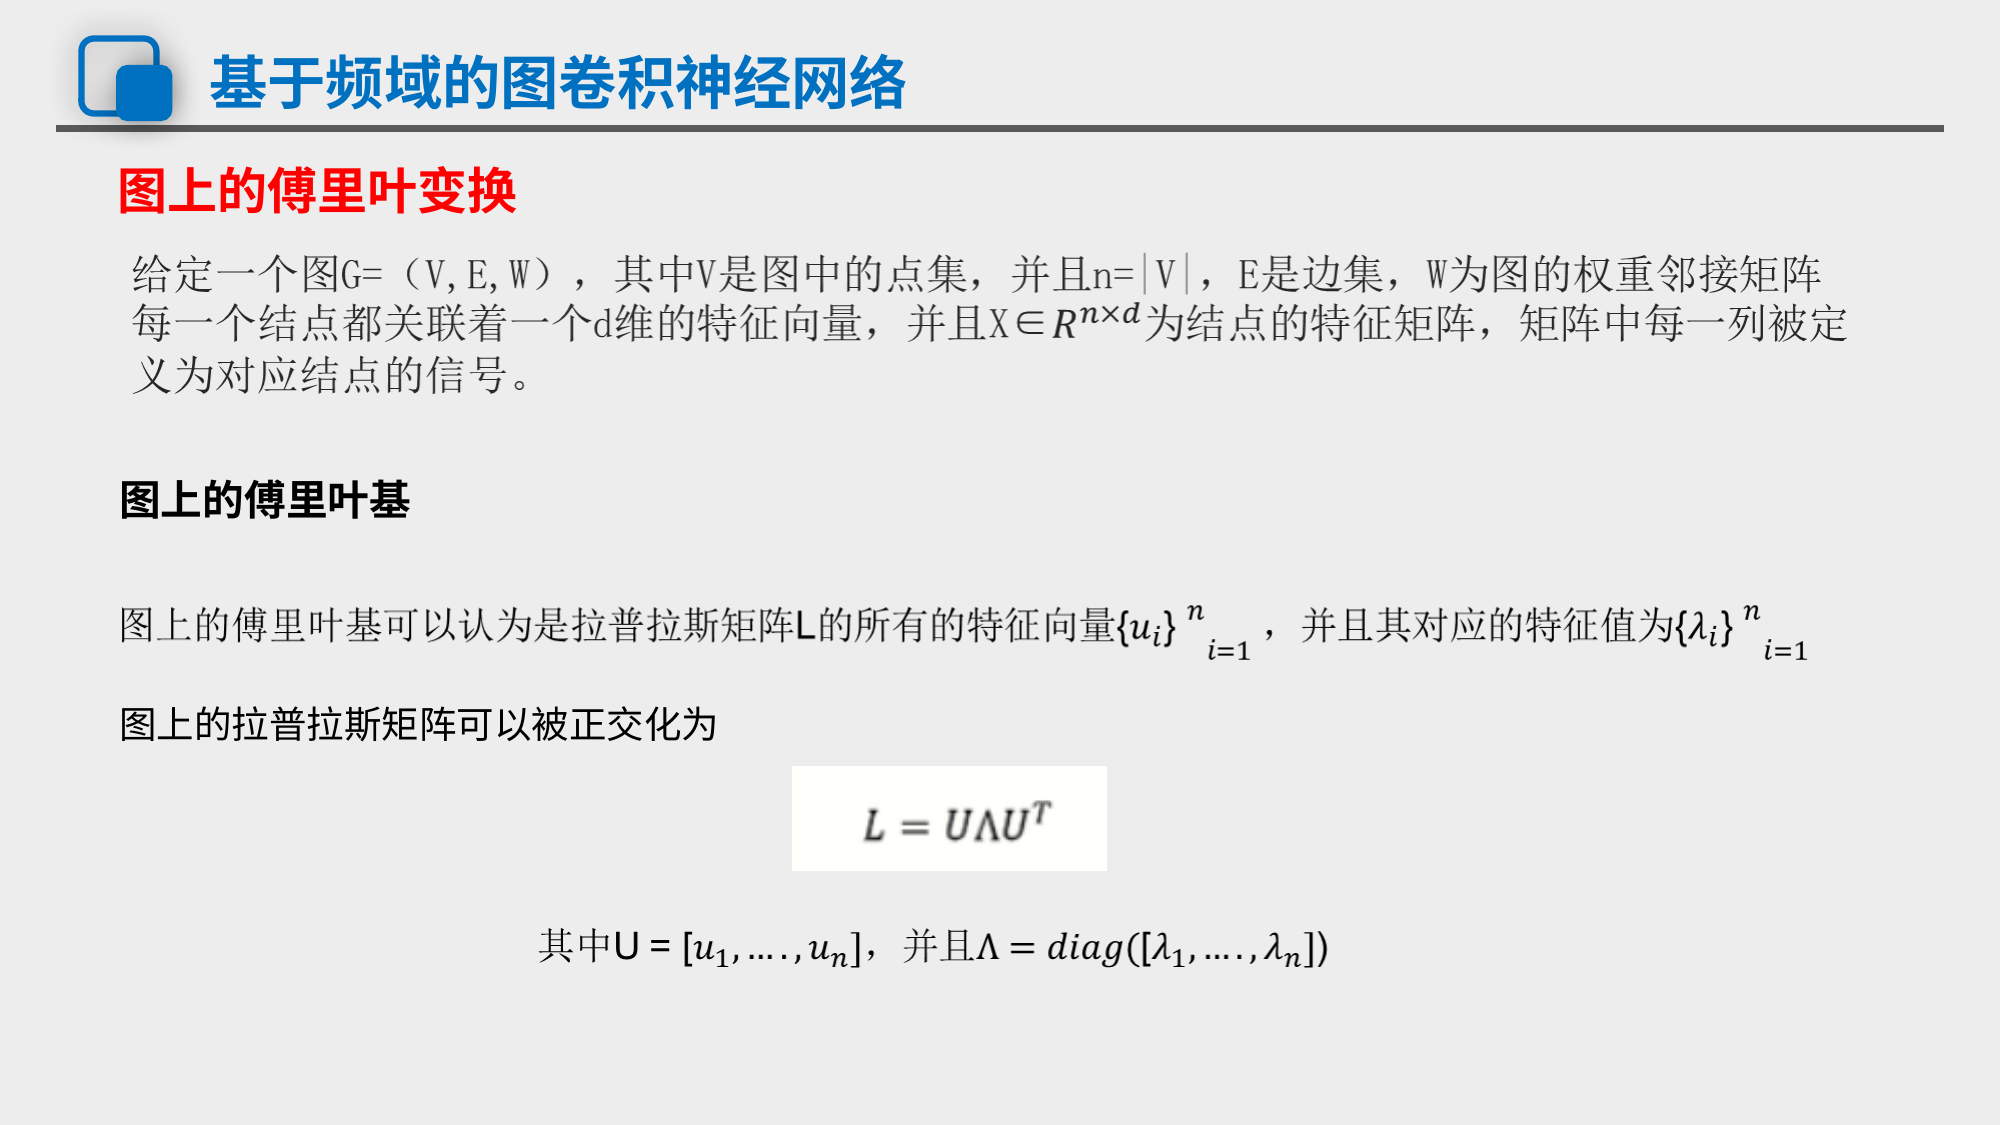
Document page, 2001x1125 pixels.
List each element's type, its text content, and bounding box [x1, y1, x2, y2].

text_box [116, 238, 1864, 406]
picture [792, 766, 1107, 872]
text_box 图上的拉普拉斯矩阵可以被正交化为 [104, 693, 1880, 754]
text_box [102, 592, 1878, 669]
text_box 图上的傅里叶变换 [102, 151, 1963, 227]
text_box 图上的傅里叶基 [104, 466, 613, 532]
text_box [522, 914, 2000, 975]
title 基于频域的图卷积神经网络 [194, 48, 1391, 124]
